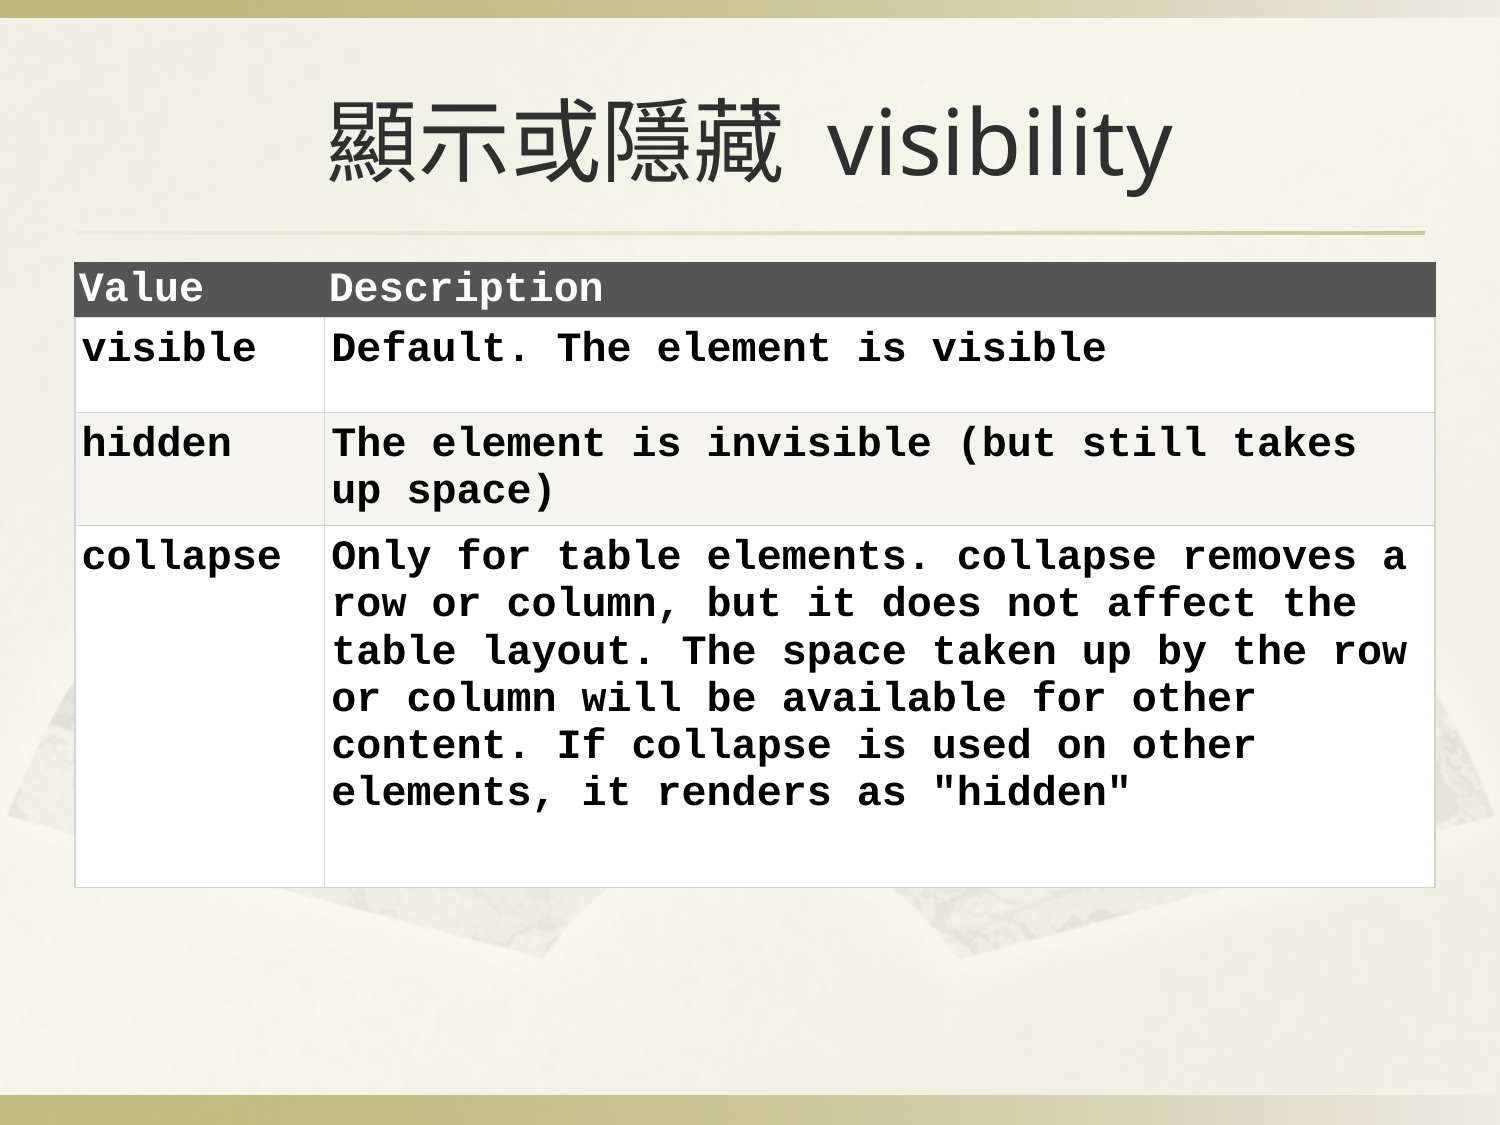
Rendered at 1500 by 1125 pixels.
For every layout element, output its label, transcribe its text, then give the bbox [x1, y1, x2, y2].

table_cell The element is invisible (but still takes up space) [325, 413, 1434, 525]
table_cell Only for table elements. collapse removes a row or column, but it does not affect the table layout. The space taken up by the row or column will be available for other content. If collapse is used on other elements, it renders as "hidden" [325, 526, 1434, 887]
title 顯示或隱藏 visibility [75, 45, 1425, 233]
table_cell collapse [76, 526, 324, 887]
table_header Description [325, 263, 1434, 317]
table_header Value [76, 263, 324, 317]
table_cell visible [76, 318, 324, 412]
table_cell Default. The element is visible [325, 318, 1434, 412]
table_cell hidden [76, 413, 324, 525]
